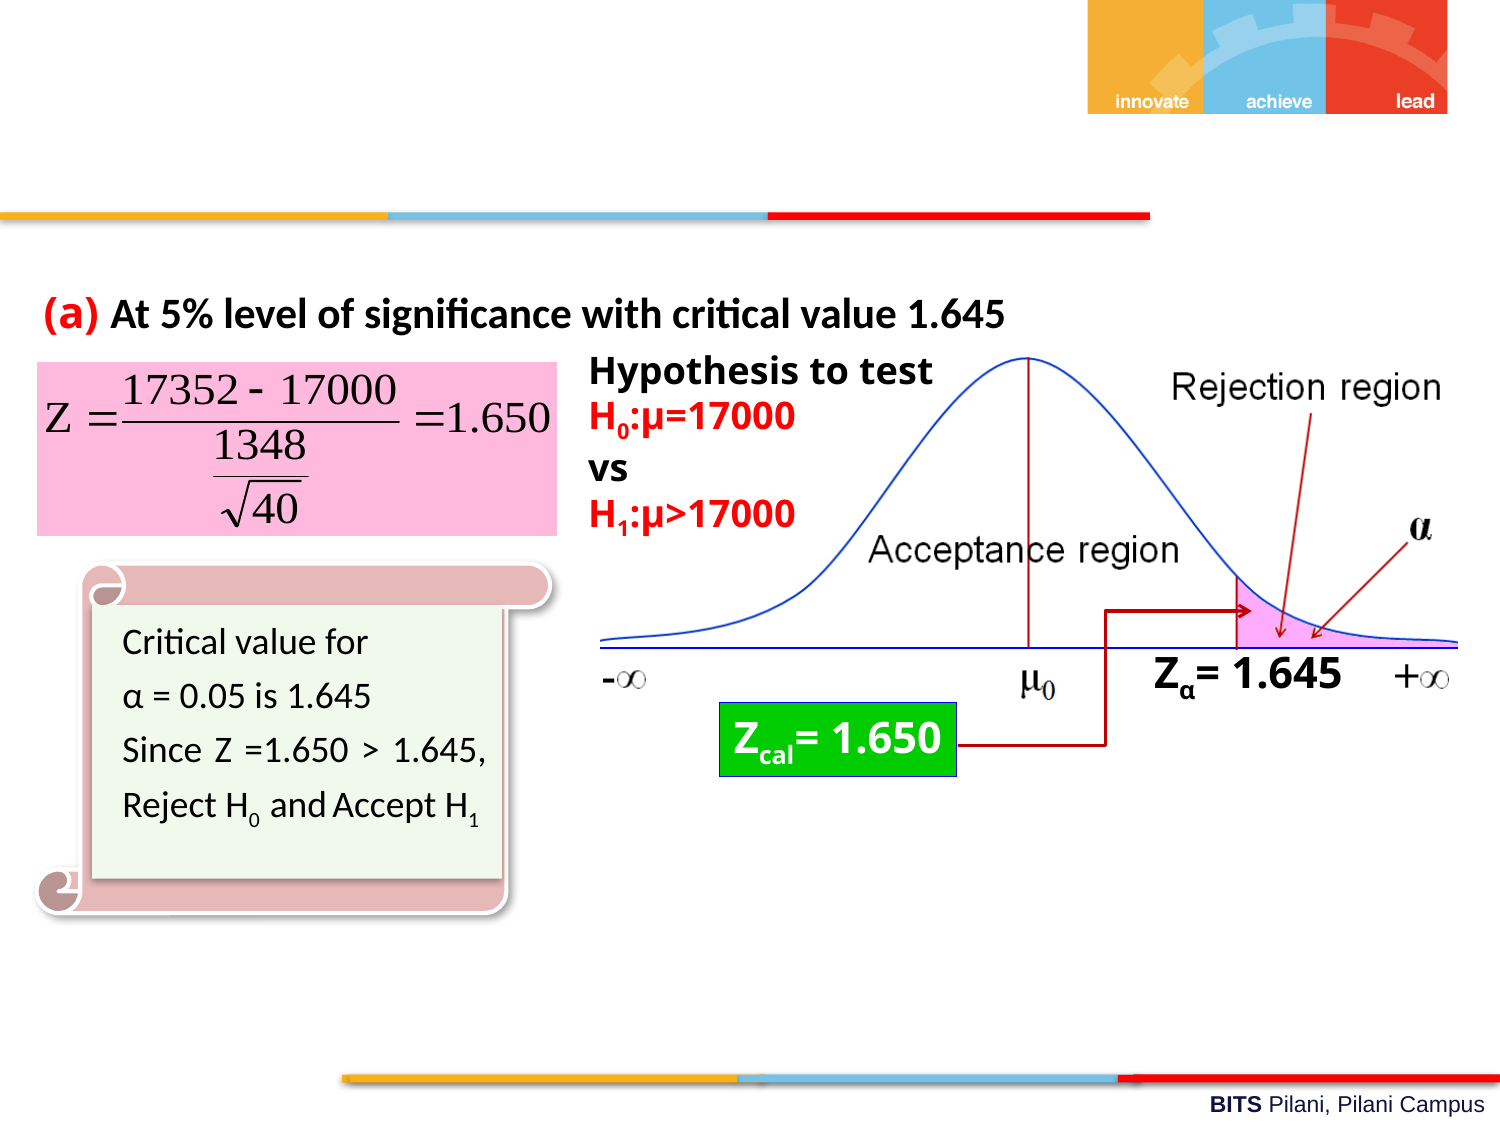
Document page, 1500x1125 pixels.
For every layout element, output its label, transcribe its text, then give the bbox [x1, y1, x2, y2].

text_box (a) At 5% level of significance with critical value 1.645 [28, 277, 1395, 346]
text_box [36, 563, 551, 914]
picture [1087, 0, 1448, 114]
picture [599, 353, 1458, 706]
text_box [958, 610, 1253, 747]
text_box Hypothesis to test H0:μ=17000 vs H1:μ>17000 [573, 339, 949, 549]
text_box Zcal= 1.650 [719, 714, 957, 777]
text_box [36, 362, 558, 537]
